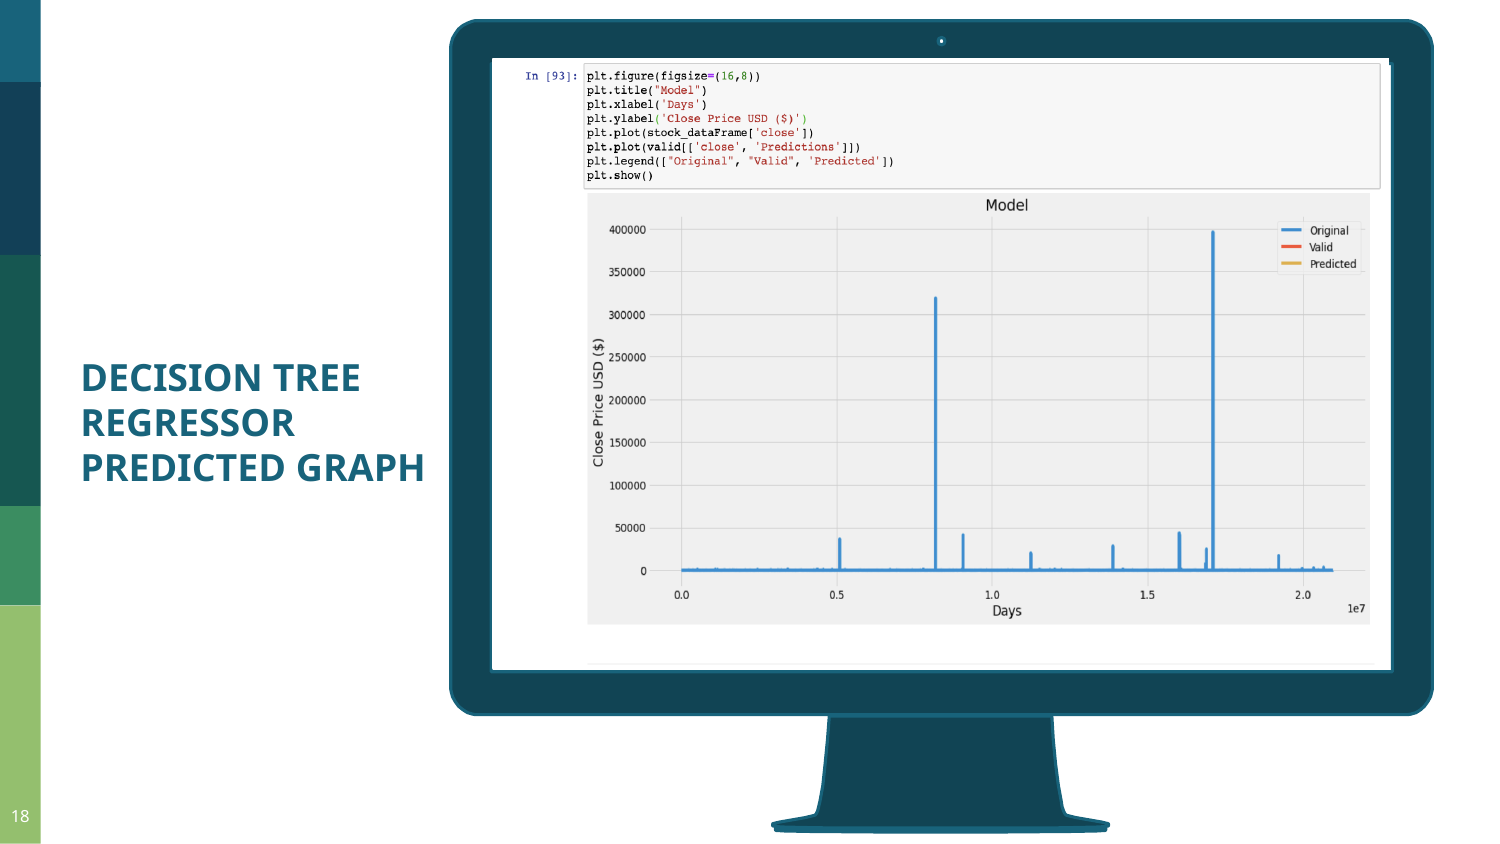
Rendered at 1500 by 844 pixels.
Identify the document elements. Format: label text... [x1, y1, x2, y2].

list DECISION TREE REGRESSOR PREDICTED GRAPH [65, 80, 451, 764]
text_box [772, 716, 1109, 832]
picture [492, 58, 1389, 669]
slide_number 18 [0, 790, 49, 844]
text_box [450, 20, 1433, 715]
